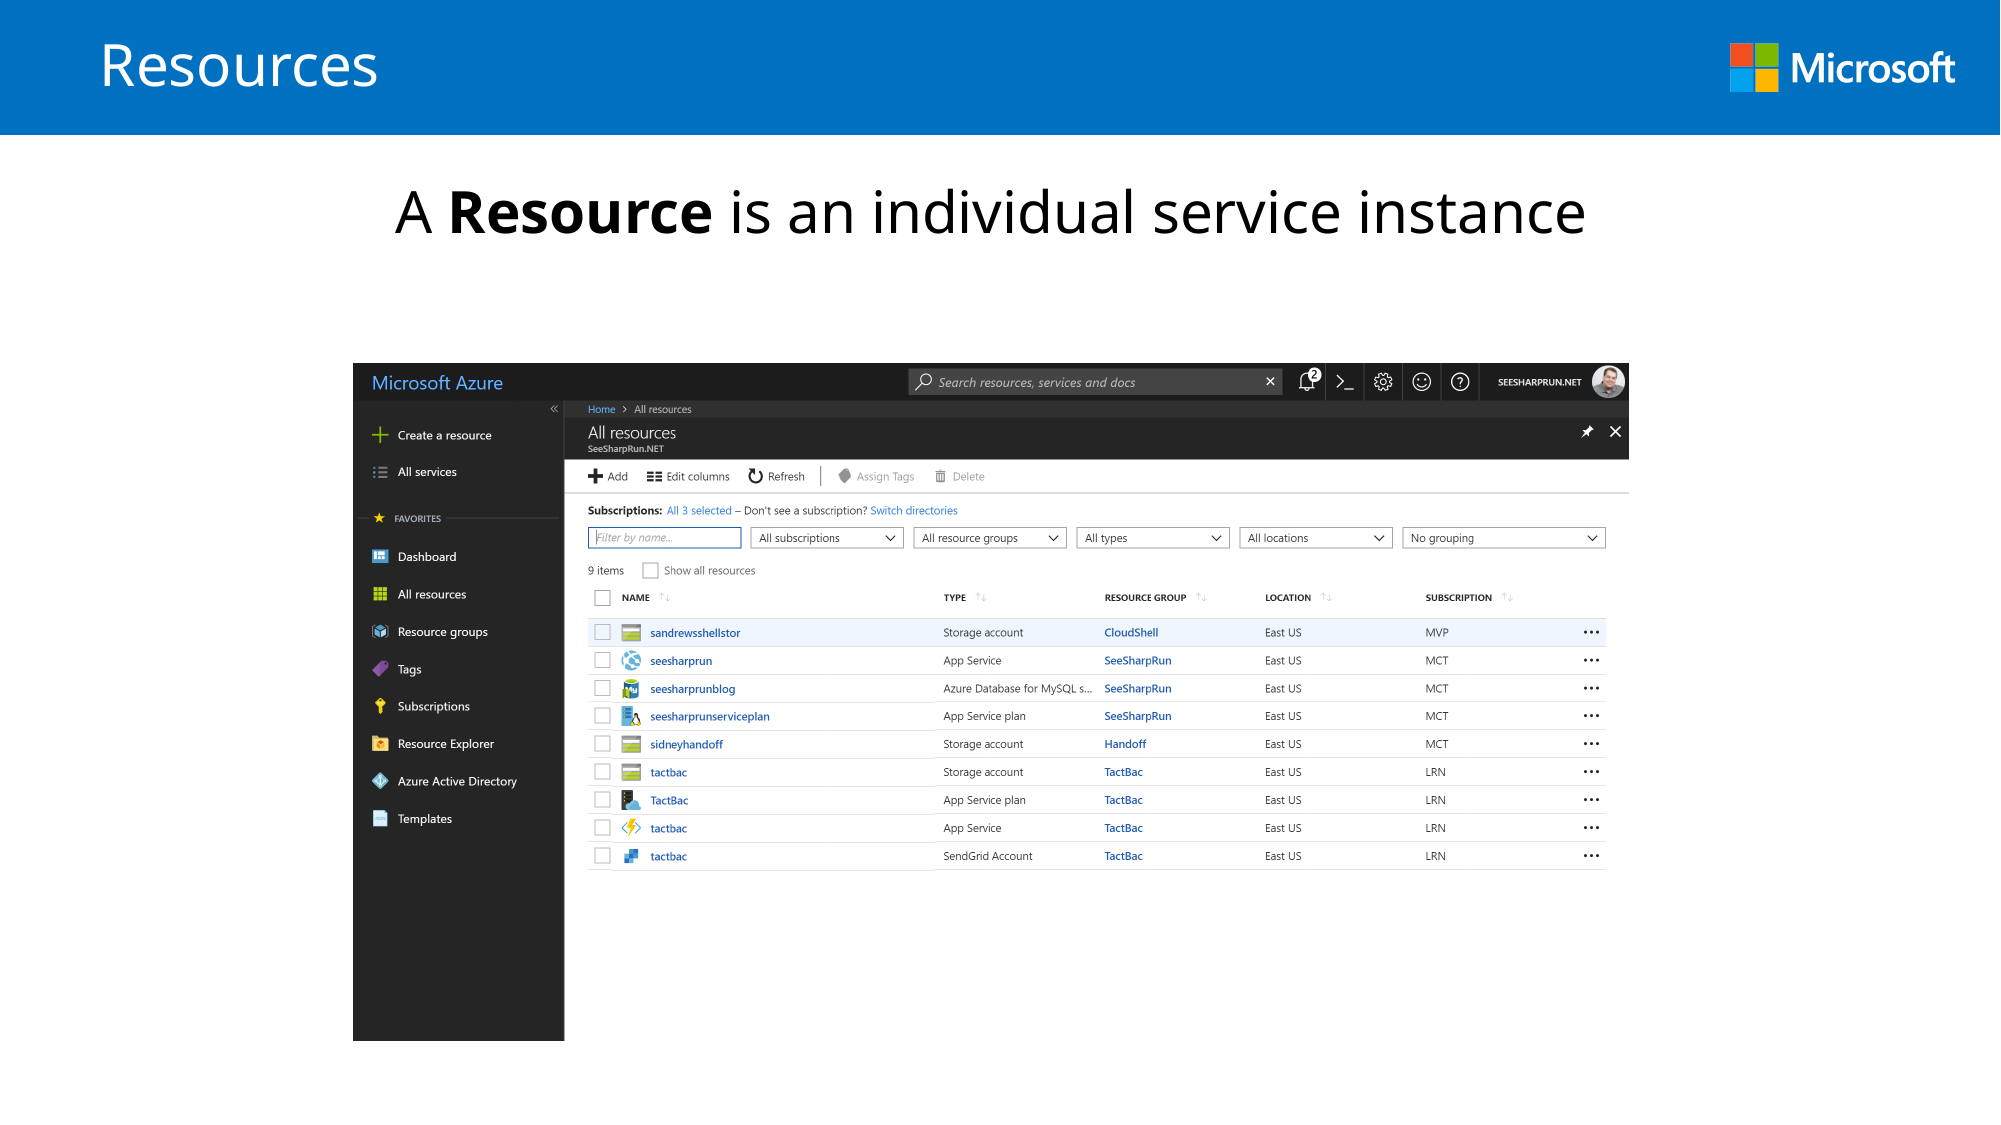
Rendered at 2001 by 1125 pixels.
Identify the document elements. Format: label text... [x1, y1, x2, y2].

picture [1901, 14, 1986, 121]
picture [353, 363, 1629, 1041]
text_box A Resource is an individual service instance [325, 167, 1658, 277]
title Resources [99, 0, 1901, 136]
